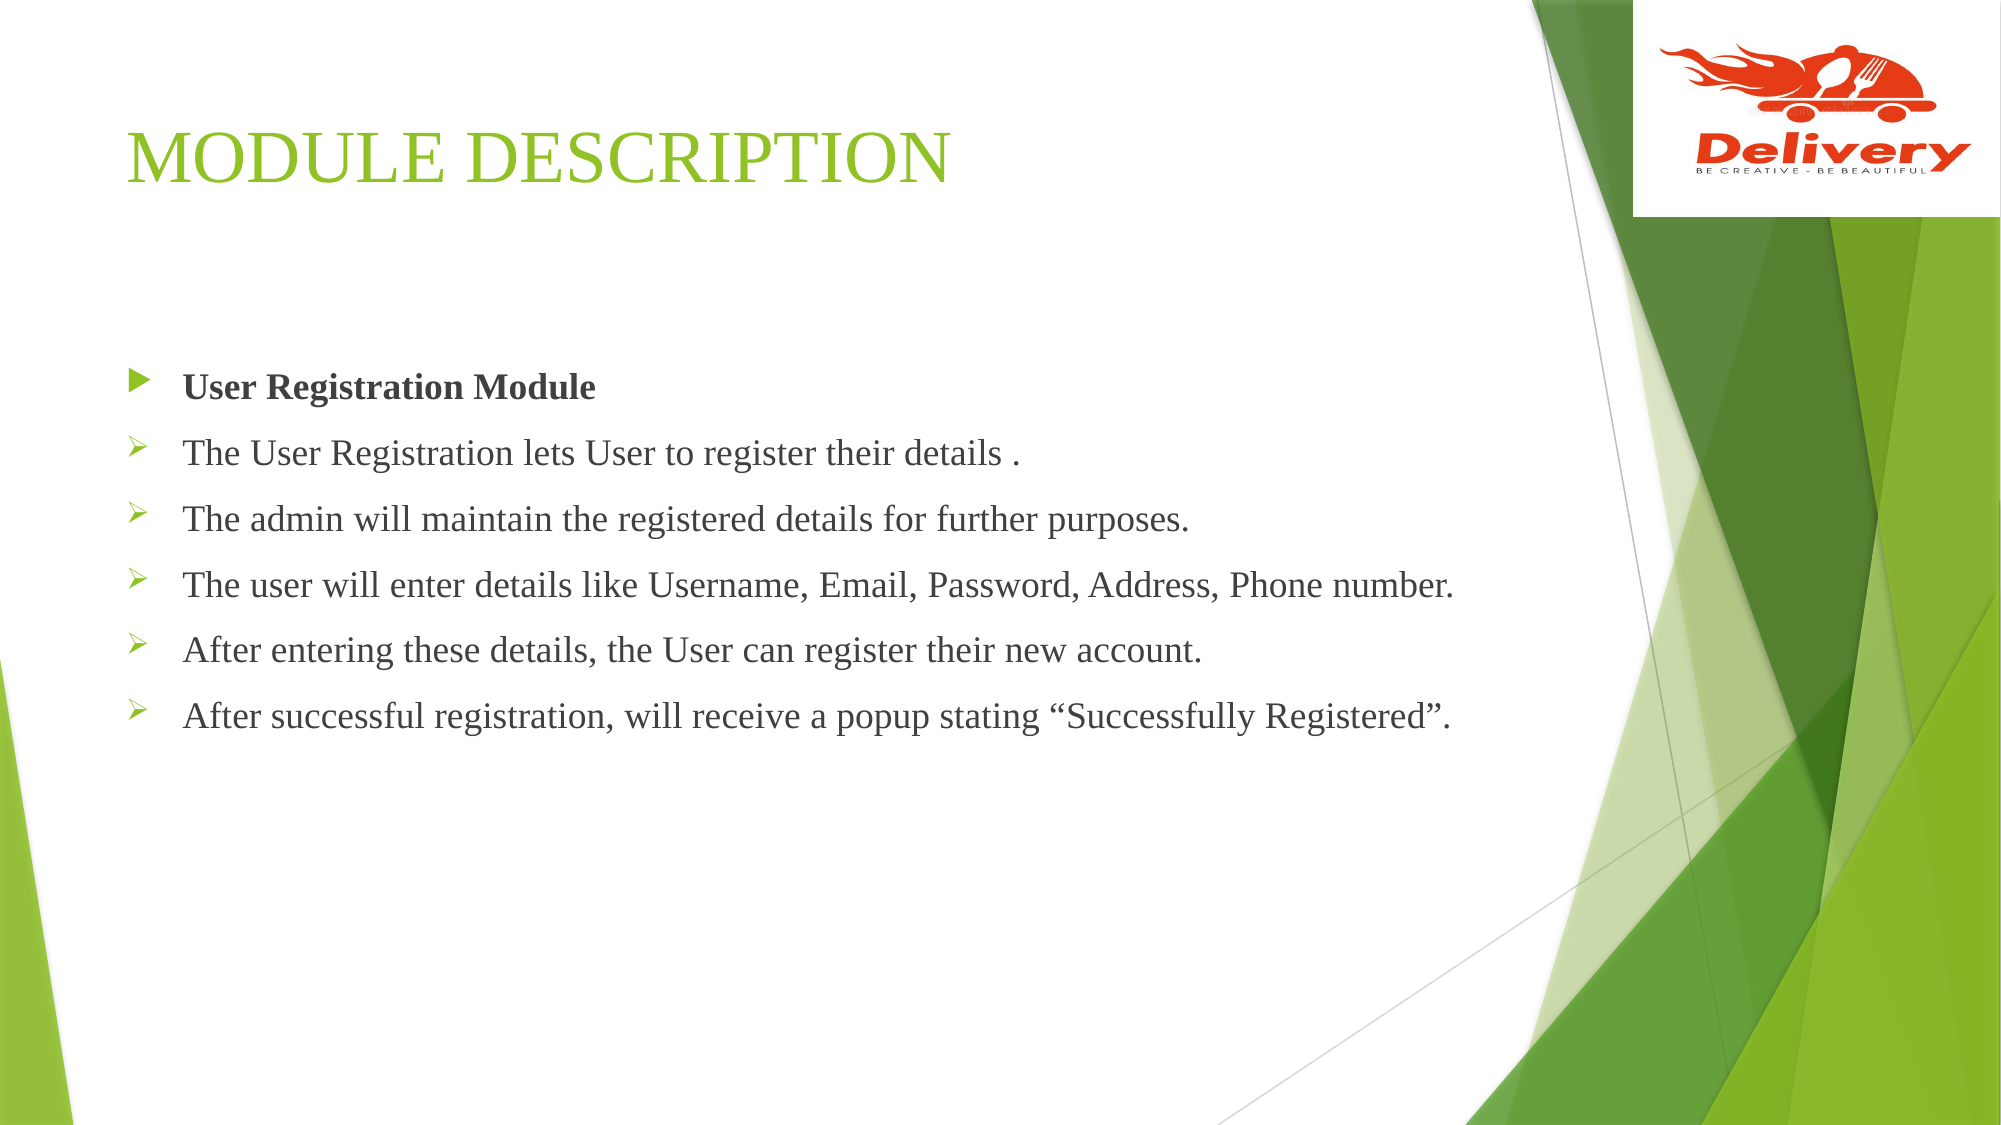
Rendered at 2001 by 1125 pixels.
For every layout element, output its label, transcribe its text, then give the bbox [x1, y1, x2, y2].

list User Registration Module The User Registration lets User to register their details . The admin will maintain the registered details for further purposes. The user will enter details like Username, Email, Password, Address, Phone number. After entering these details, the User can register their new account. After successful registration, will receive a popup stating “Successfully Registered”. [111, 354, 1522, 992]
picture [1633, 0, 2000, 218]
title MODULE DESCRIPTION [111, 99, 1522, 317]
